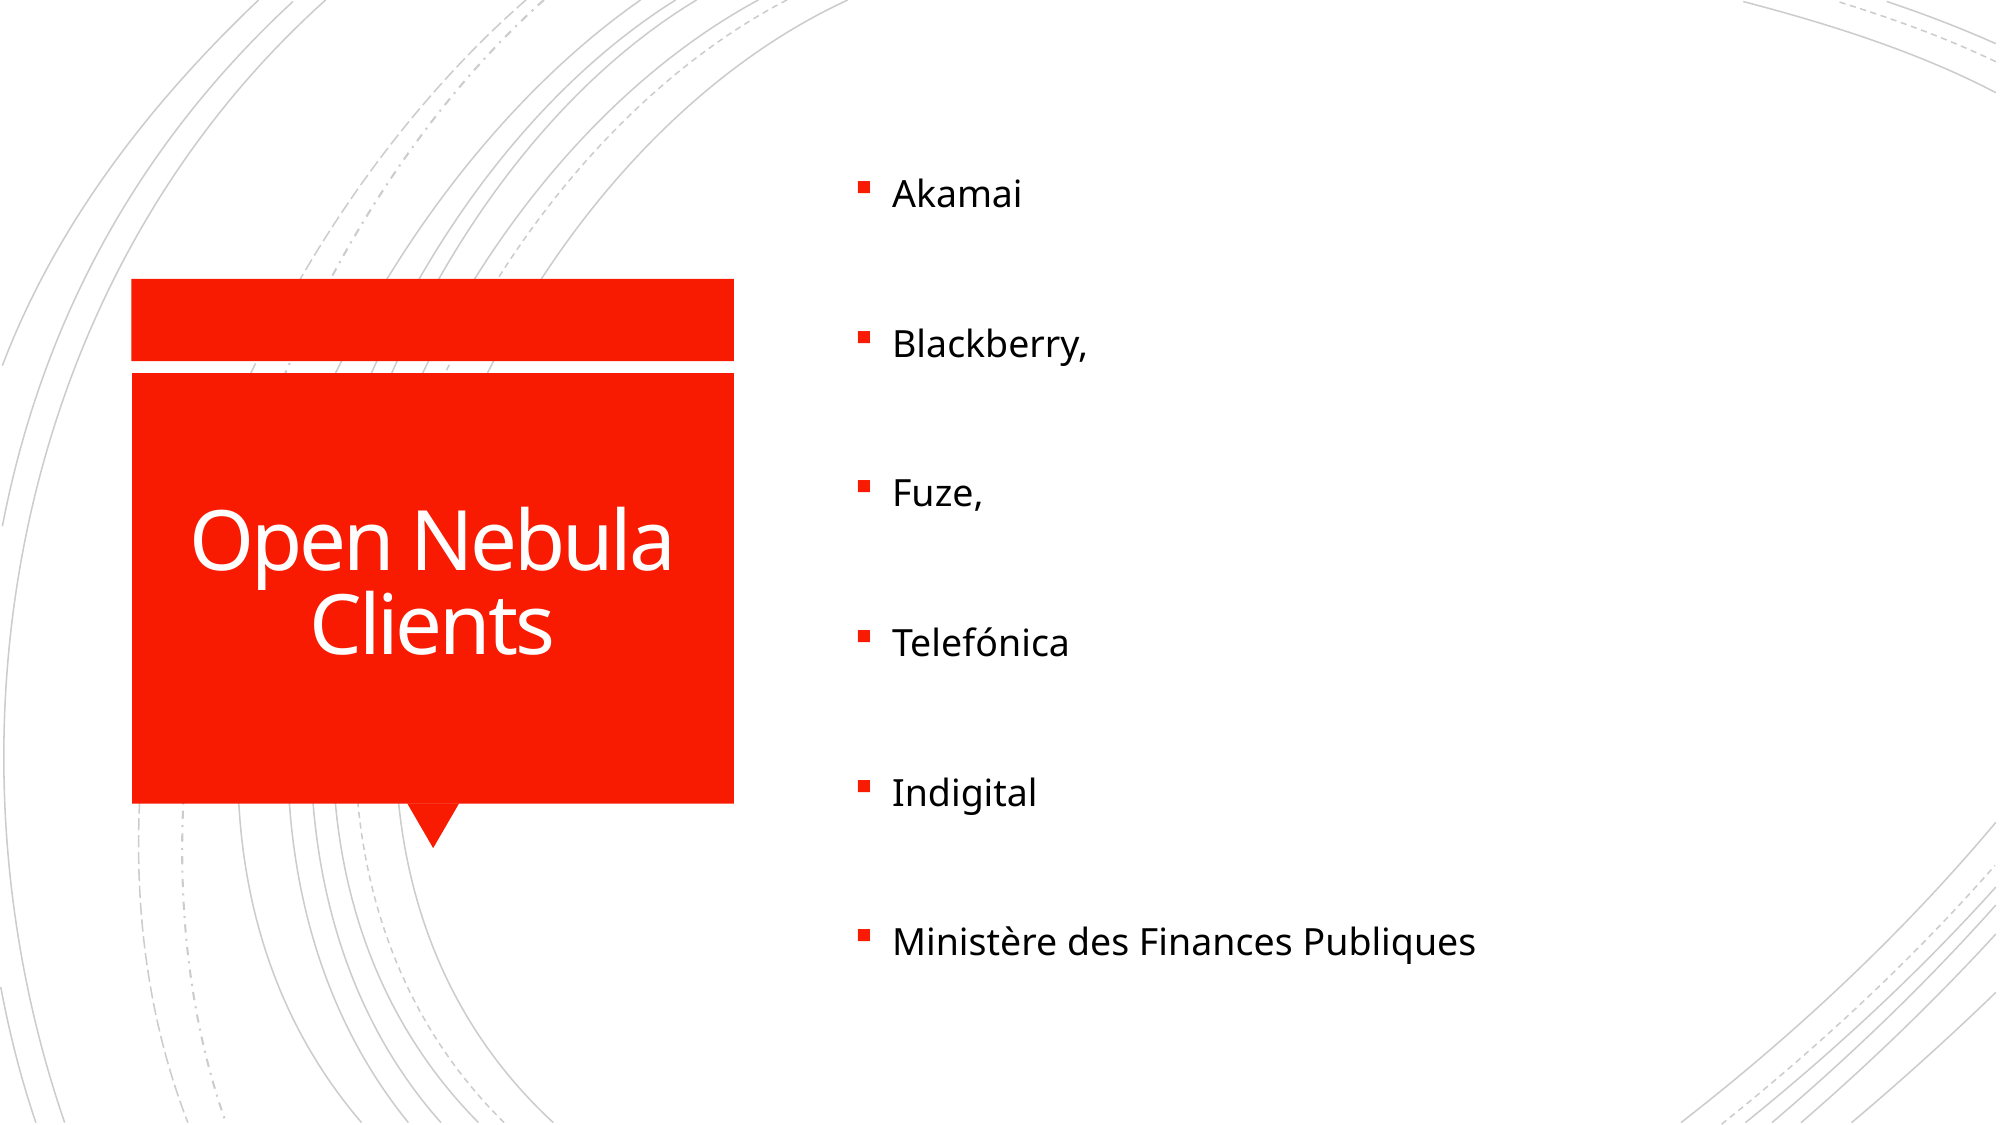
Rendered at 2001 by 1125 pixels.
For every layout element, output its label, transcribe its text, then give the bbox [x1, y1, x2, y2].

list Akamai Blackberry, Fuze, Telefónica Indigital Ministère des Finances Publiques [839, 131, 1871, 993]
title Open Nebula Clients [145, 385, 720, 789]
